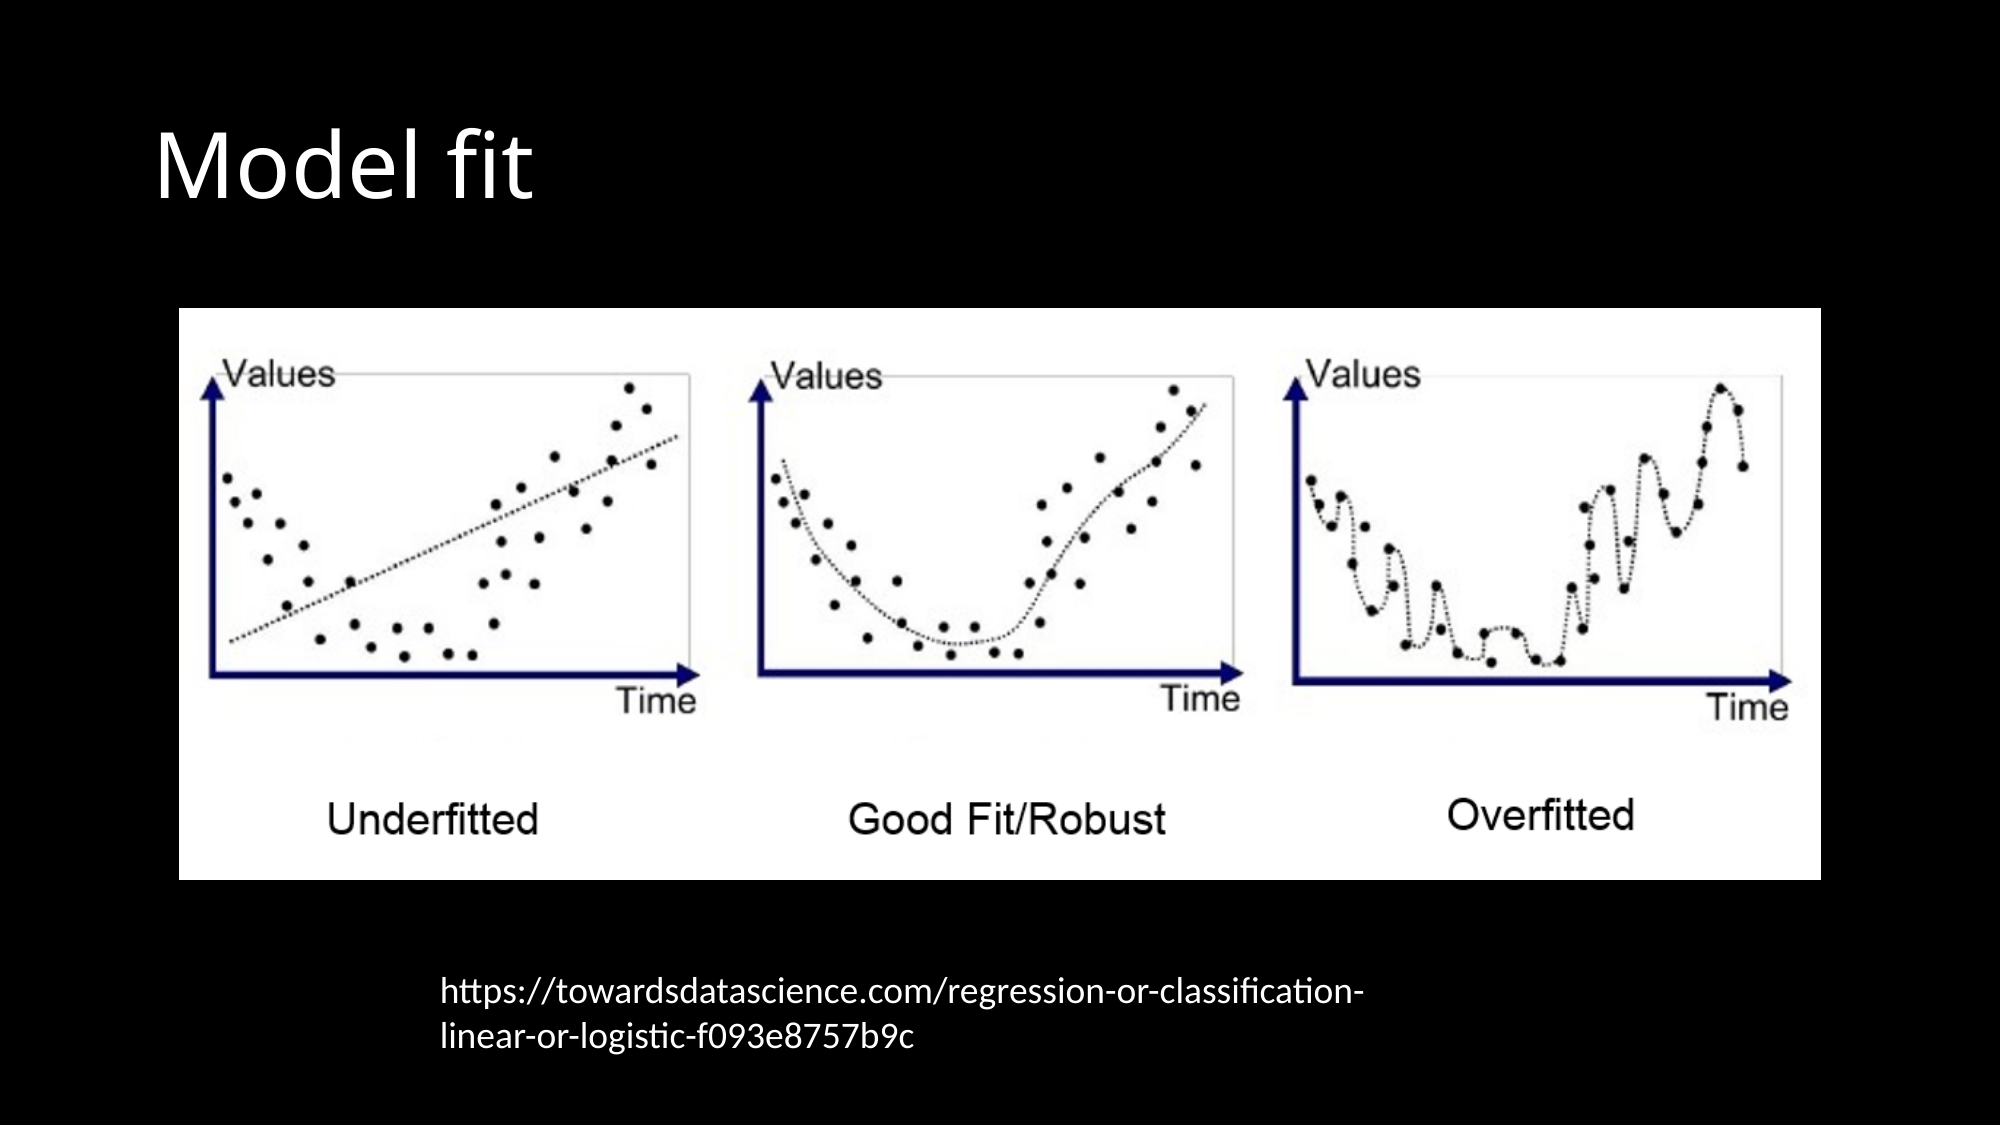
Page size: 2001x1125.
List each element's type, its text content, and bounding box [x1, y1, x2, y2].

title Model fit [137, 59, 1863, 278]
picture [179, 308, 1821, 880]
text_box https://towardsdatascience.com/regression-or-classification-linear-or-logistic-f093e8757b9c [425, 958, 1425, 1064]
